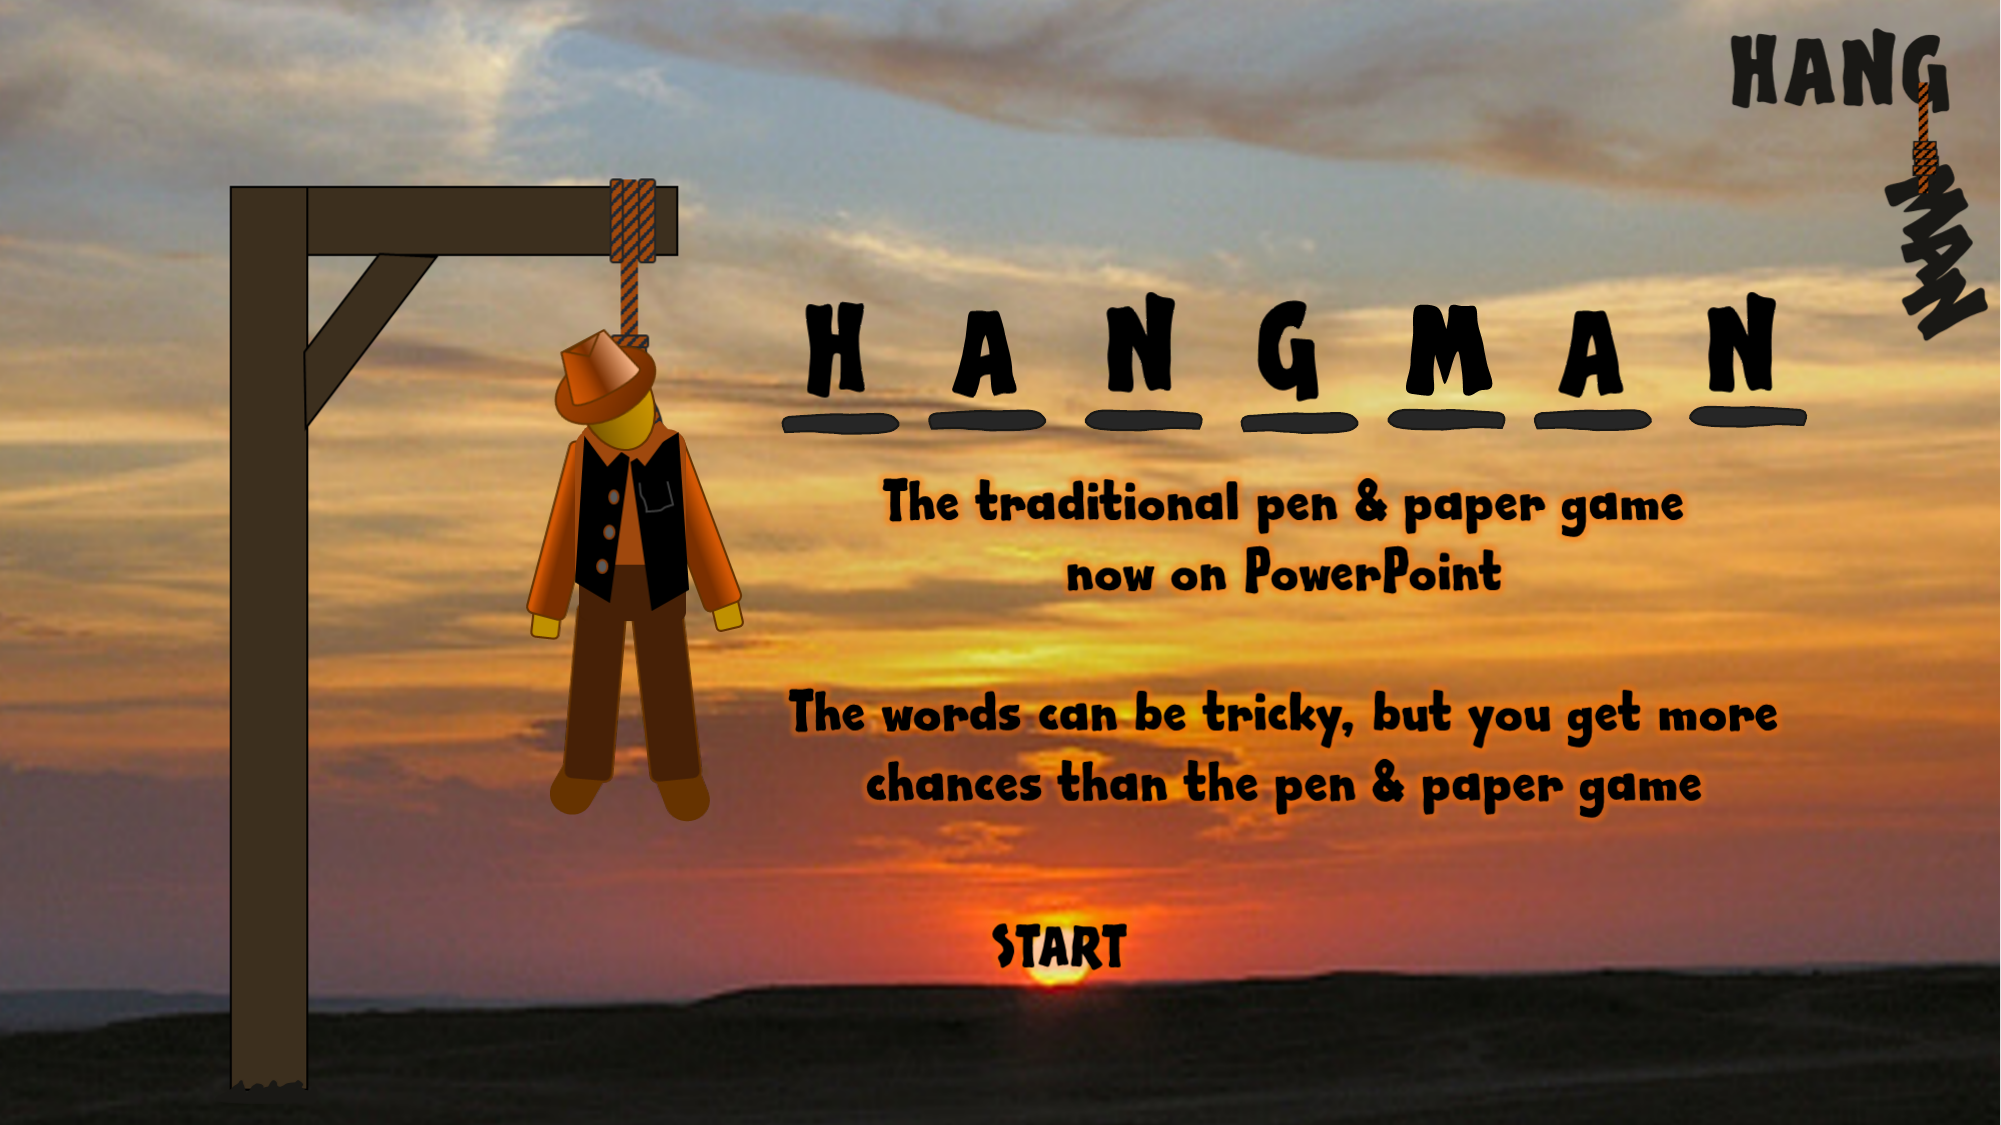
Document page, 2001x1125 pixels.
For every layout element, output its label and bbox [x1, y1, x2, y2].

text_box [1533, 411, 1652, 432]
text_box [1387, 408, 1506, 431]
text_box [928, 412, 1047, 432]
text_box [781, 413, 900, 435]
text_box [1084, 409, 1203, 432]
picture [0, 0, 2001, 1125]
text_box [1689, 406, 1808, 428]
text_box [1240, 412, 1359, 434]
